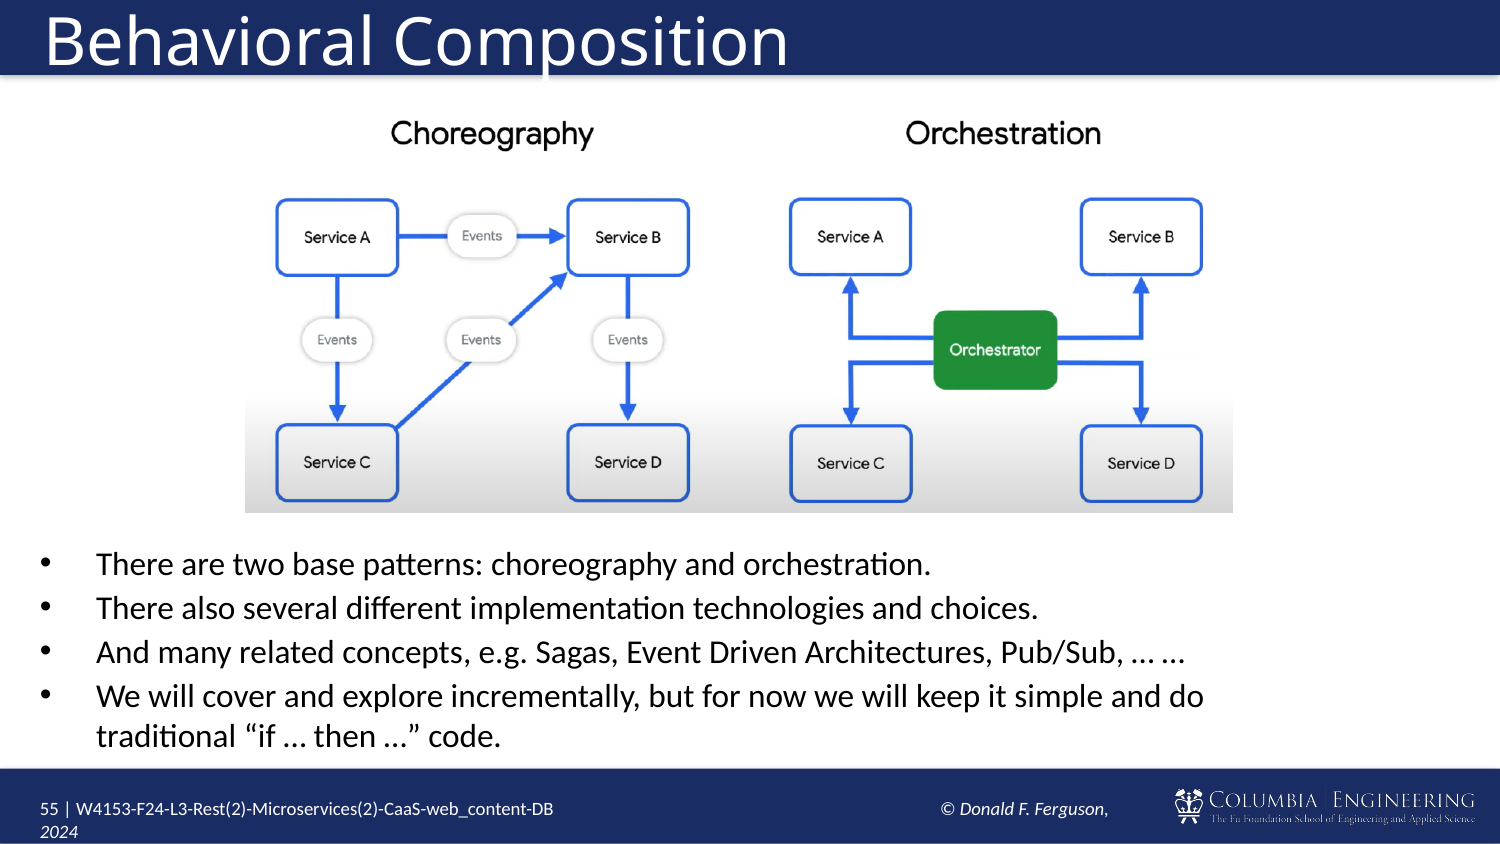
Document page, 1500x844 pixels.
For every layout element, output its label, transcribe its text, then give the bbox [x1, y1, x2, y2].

title Behavioral Composition [28, 0, 1450, 73]
picture [245, 114, 1234, 513]
list There are two base patterns: choreography and orchestration. There also several different implementation technologies and choices. And many related concepts, e.g. Sagas, Event Driven Architectures, Pub/Sub, … … We will cover and explore incrementally, but for now we will keep it simple and do traditional “if … then …” code. [24, 534, 1475, 760]
